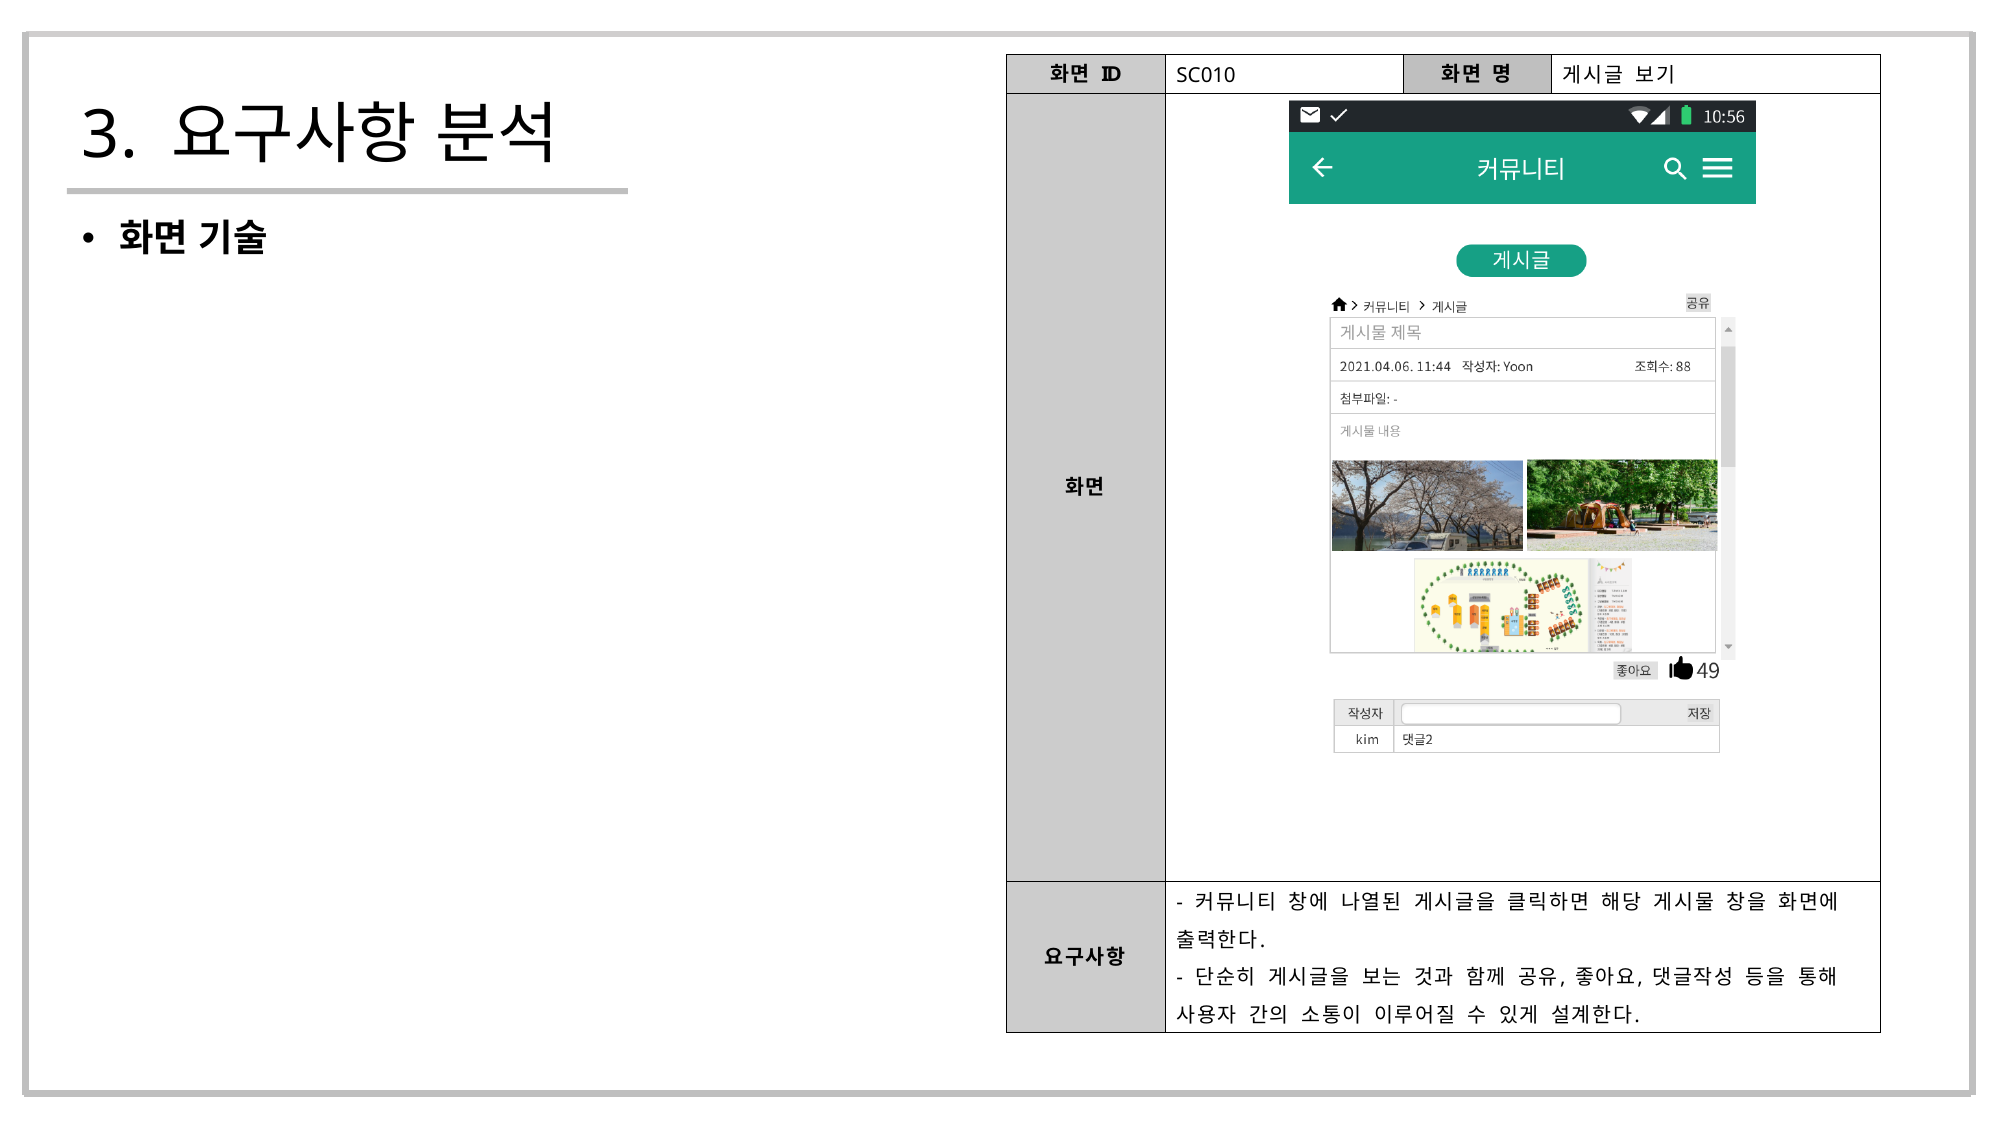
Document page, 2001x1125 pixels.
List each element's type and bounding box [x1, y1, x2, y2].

text_box [987, 54, 1897, 1071]
text_box [23, 32, 1973, 1096]
